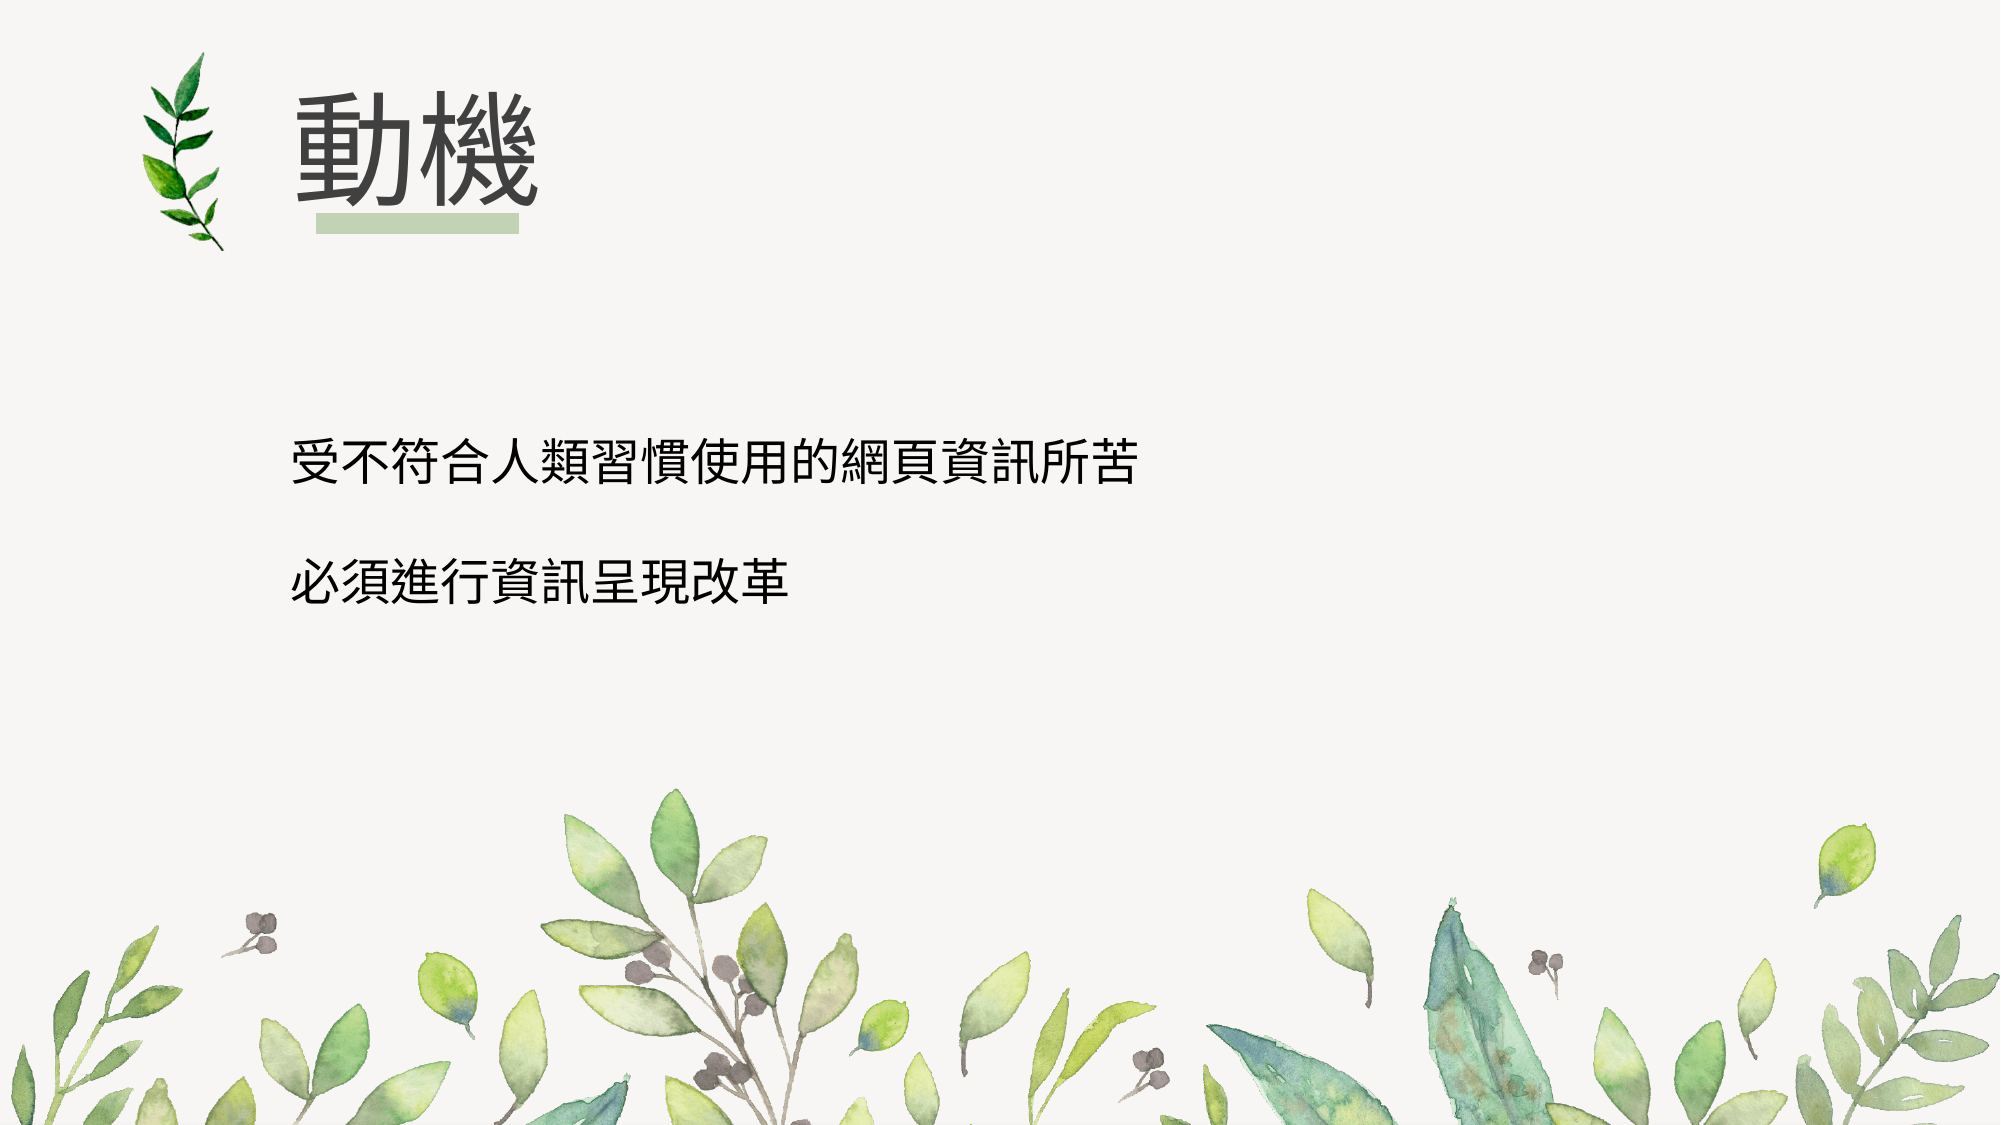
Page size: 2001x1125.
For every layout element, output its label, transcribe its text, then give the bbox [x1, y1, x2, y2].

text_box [230, 63, 604, 231]
picture [0, 0, 2001, 1125]
text_box 受不符合人類習慣使用的網頁資訊所苦 必須進行資訊呈現改革 [275, 423, 1156, 619]
